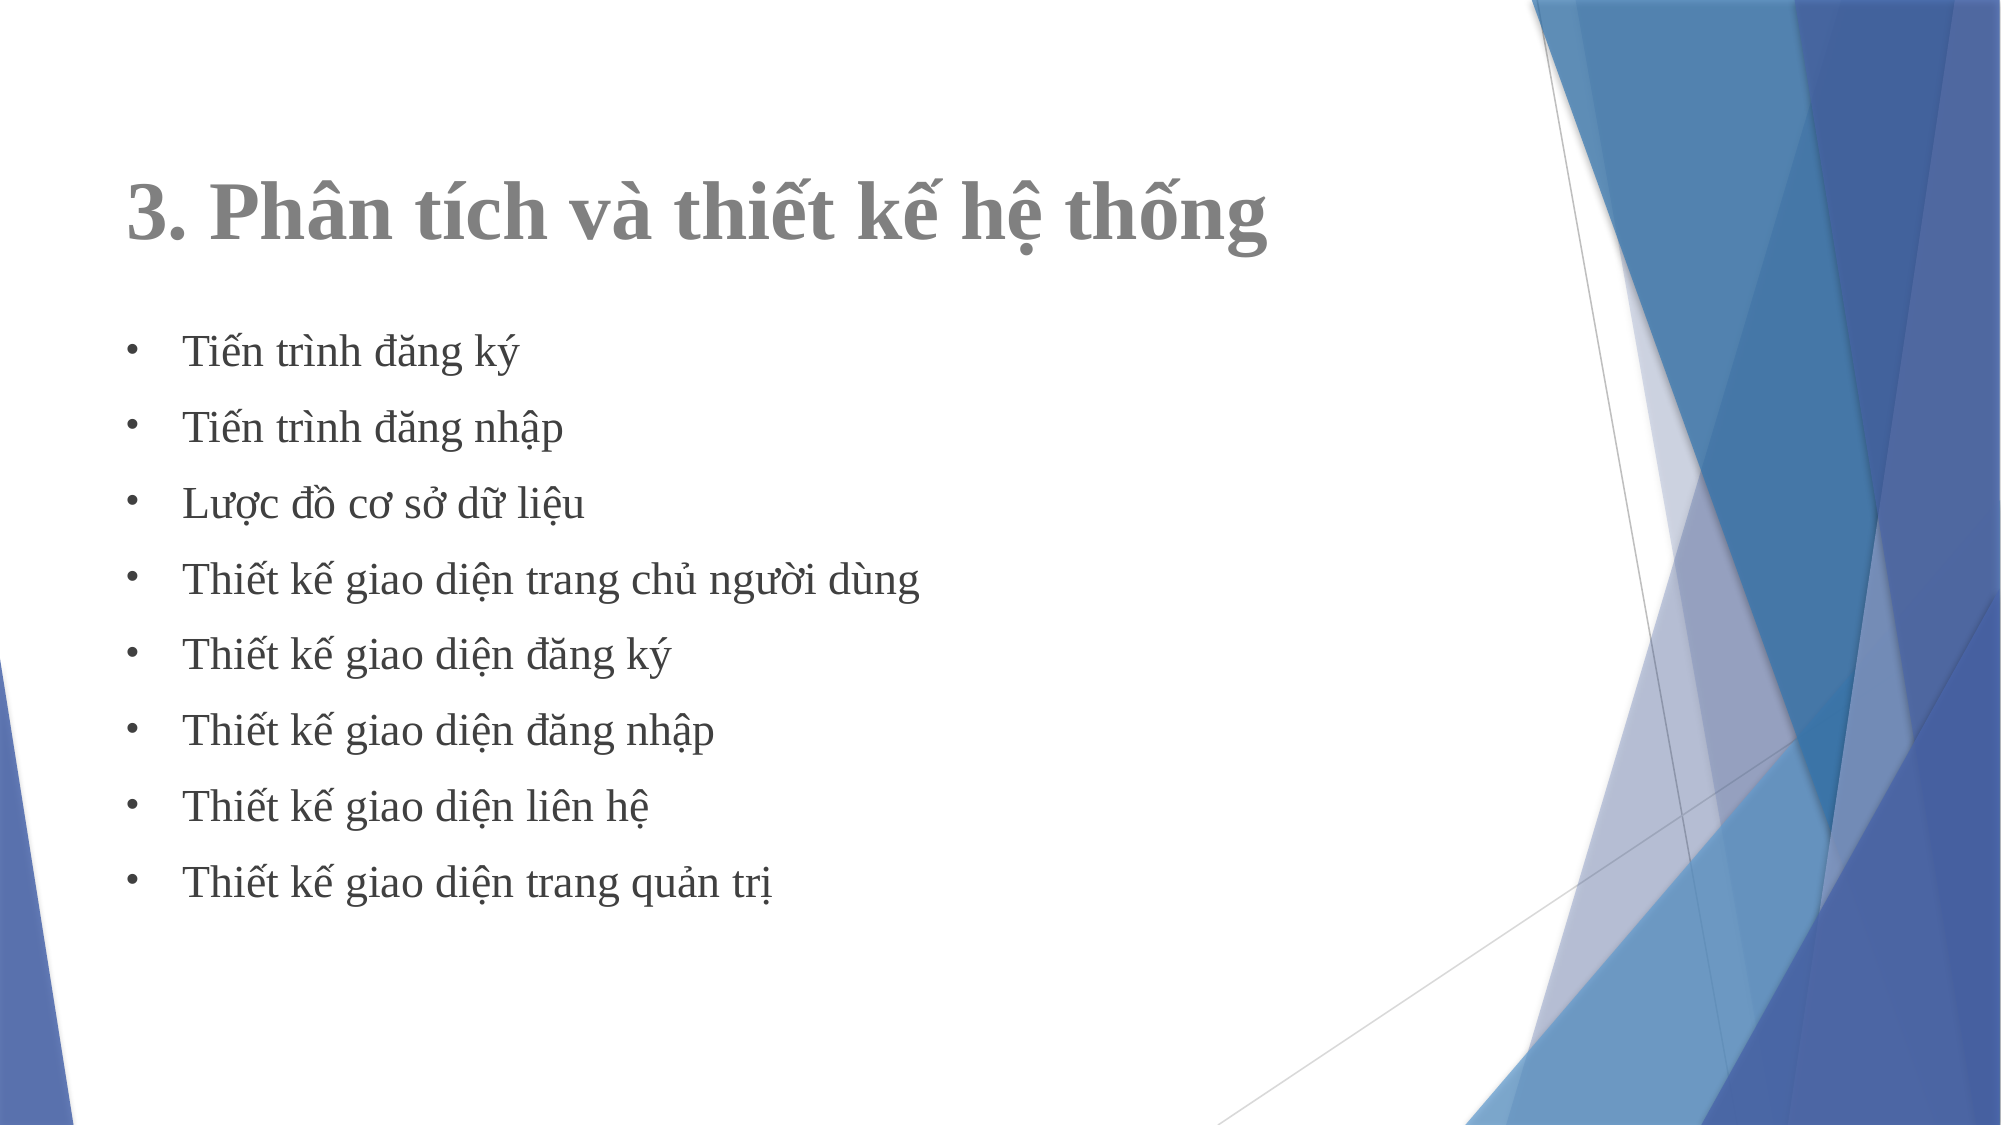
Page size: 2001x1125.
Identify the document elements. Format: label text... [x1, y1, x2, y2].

title 3. Phân tích và thiết kế hệ thống [111, 99, 1522, 313]
list Tiến trình đăng ký Tiến trình đăng nhập Lược đồ cơ sở dữ liệu Thiết kế giao diện trang chủ người dùng Thiết kế giao diện đăng ký Thiết kế giao diện đăng nhập Thiết kế giao diện liên hệ Thiết kế giao diện trang quản trị [111, 313, 1522, 983]
